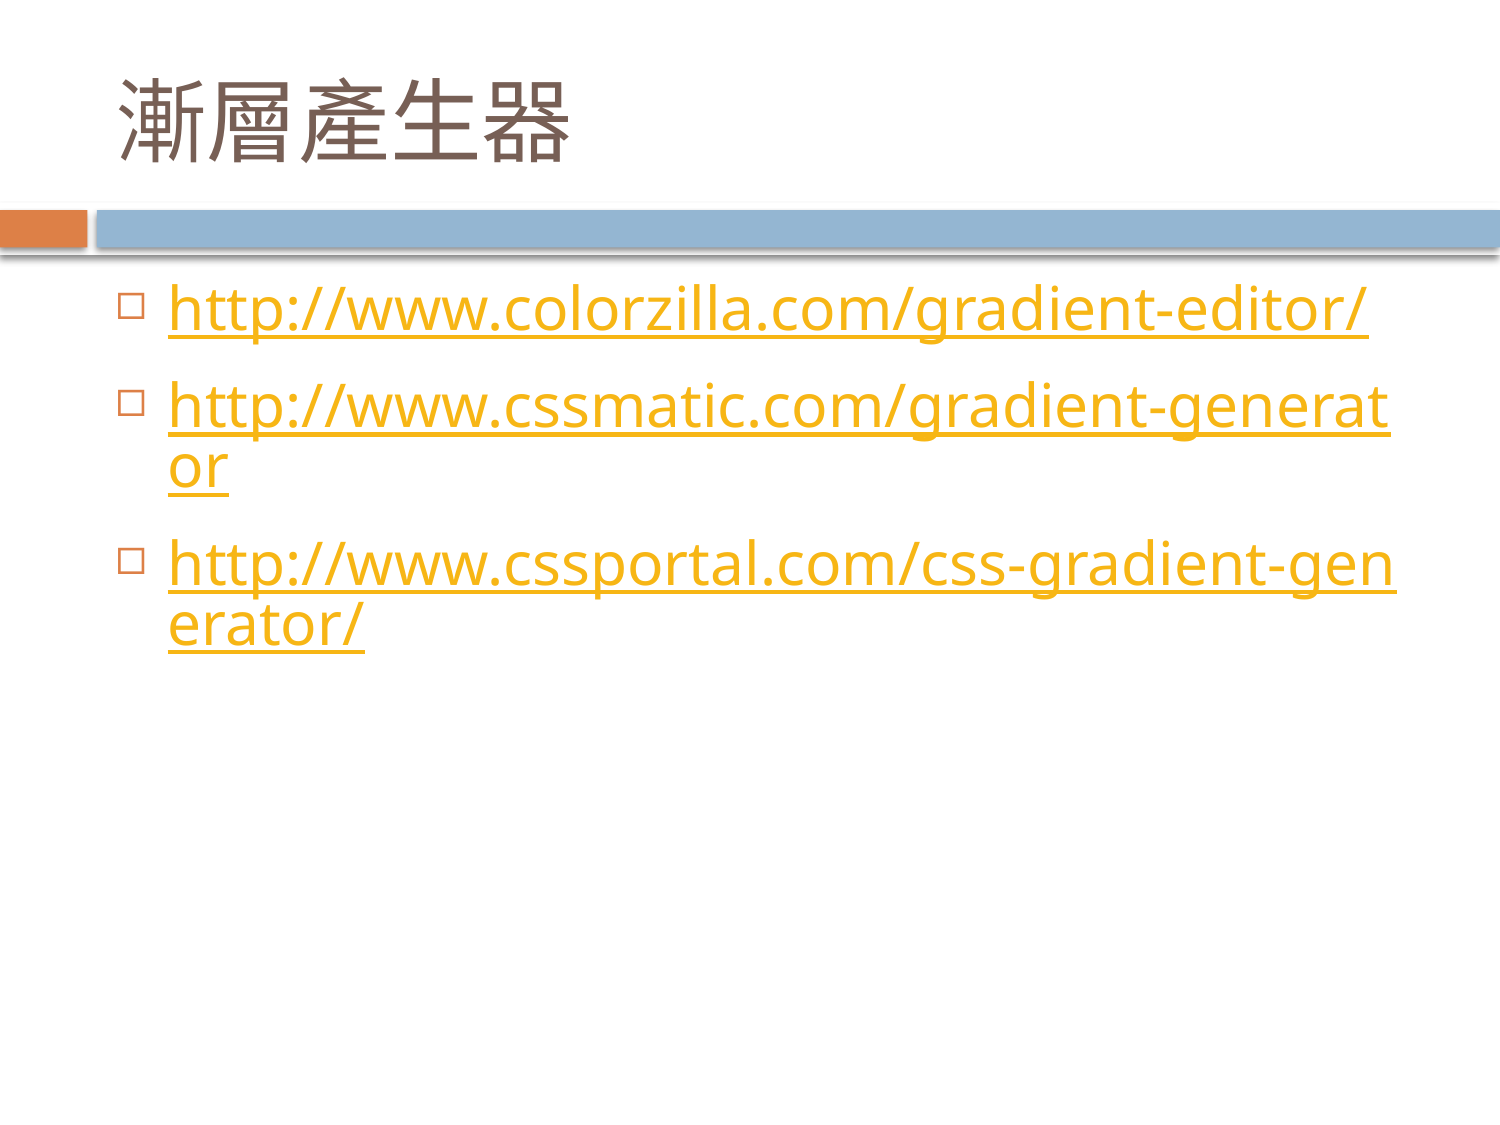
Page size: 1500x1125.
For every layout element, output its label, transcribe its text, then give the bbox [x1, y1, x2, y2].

title 漸層產生器 [100, 37, 1438, 200]
list http://www.colorzilla.com/gradient-editor/ http://www.cssmatic.com/gradient-generator http://www.cssportal.com/css-gradient-generator/ [100, 262, 1438, 1052]
